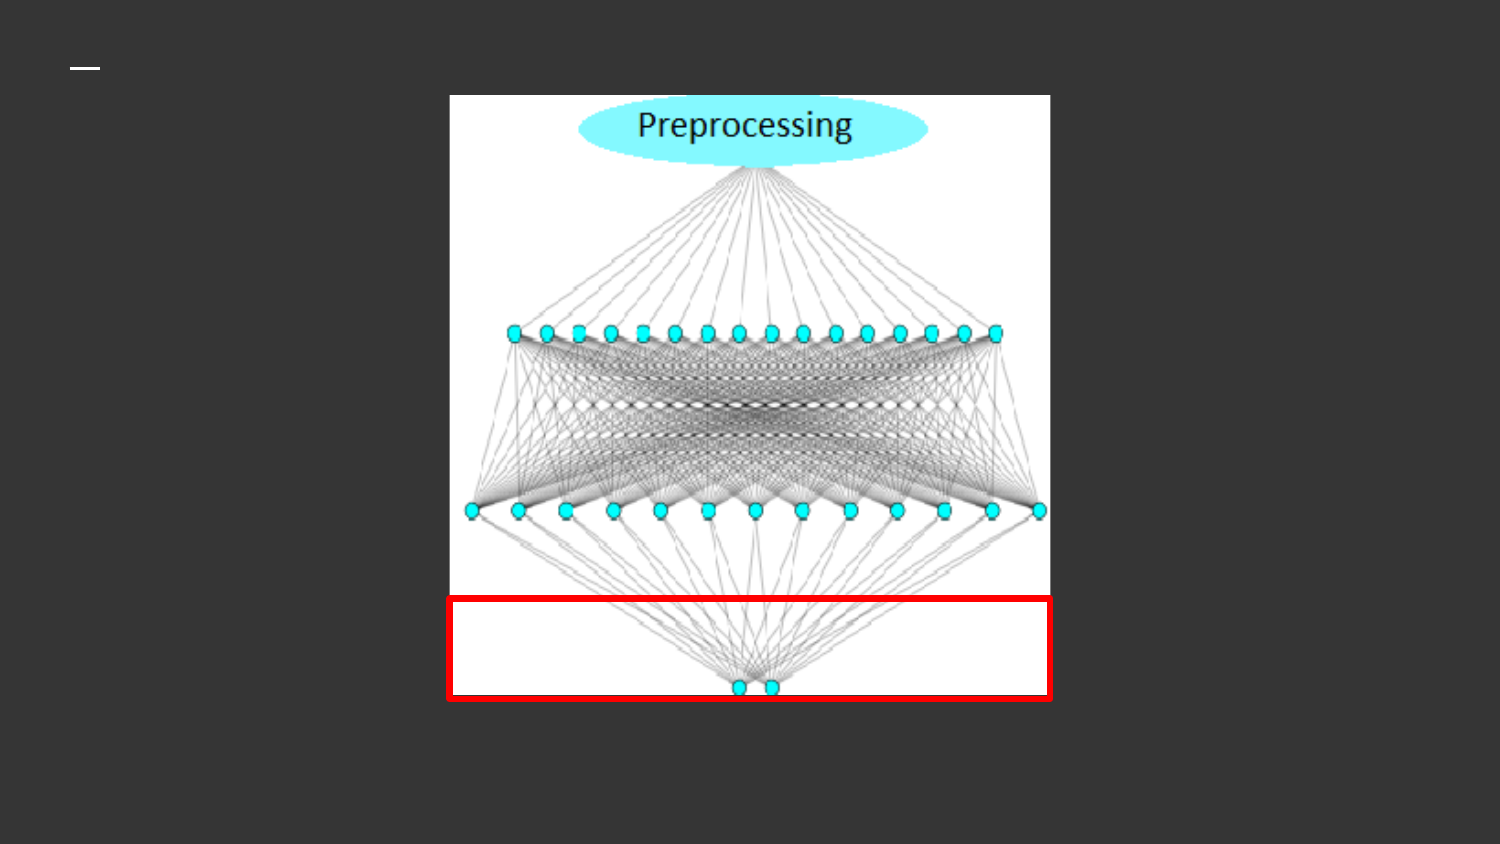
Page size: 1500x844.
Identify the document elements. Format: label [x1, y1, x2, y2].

picture [449, 95, 1051, 695]
